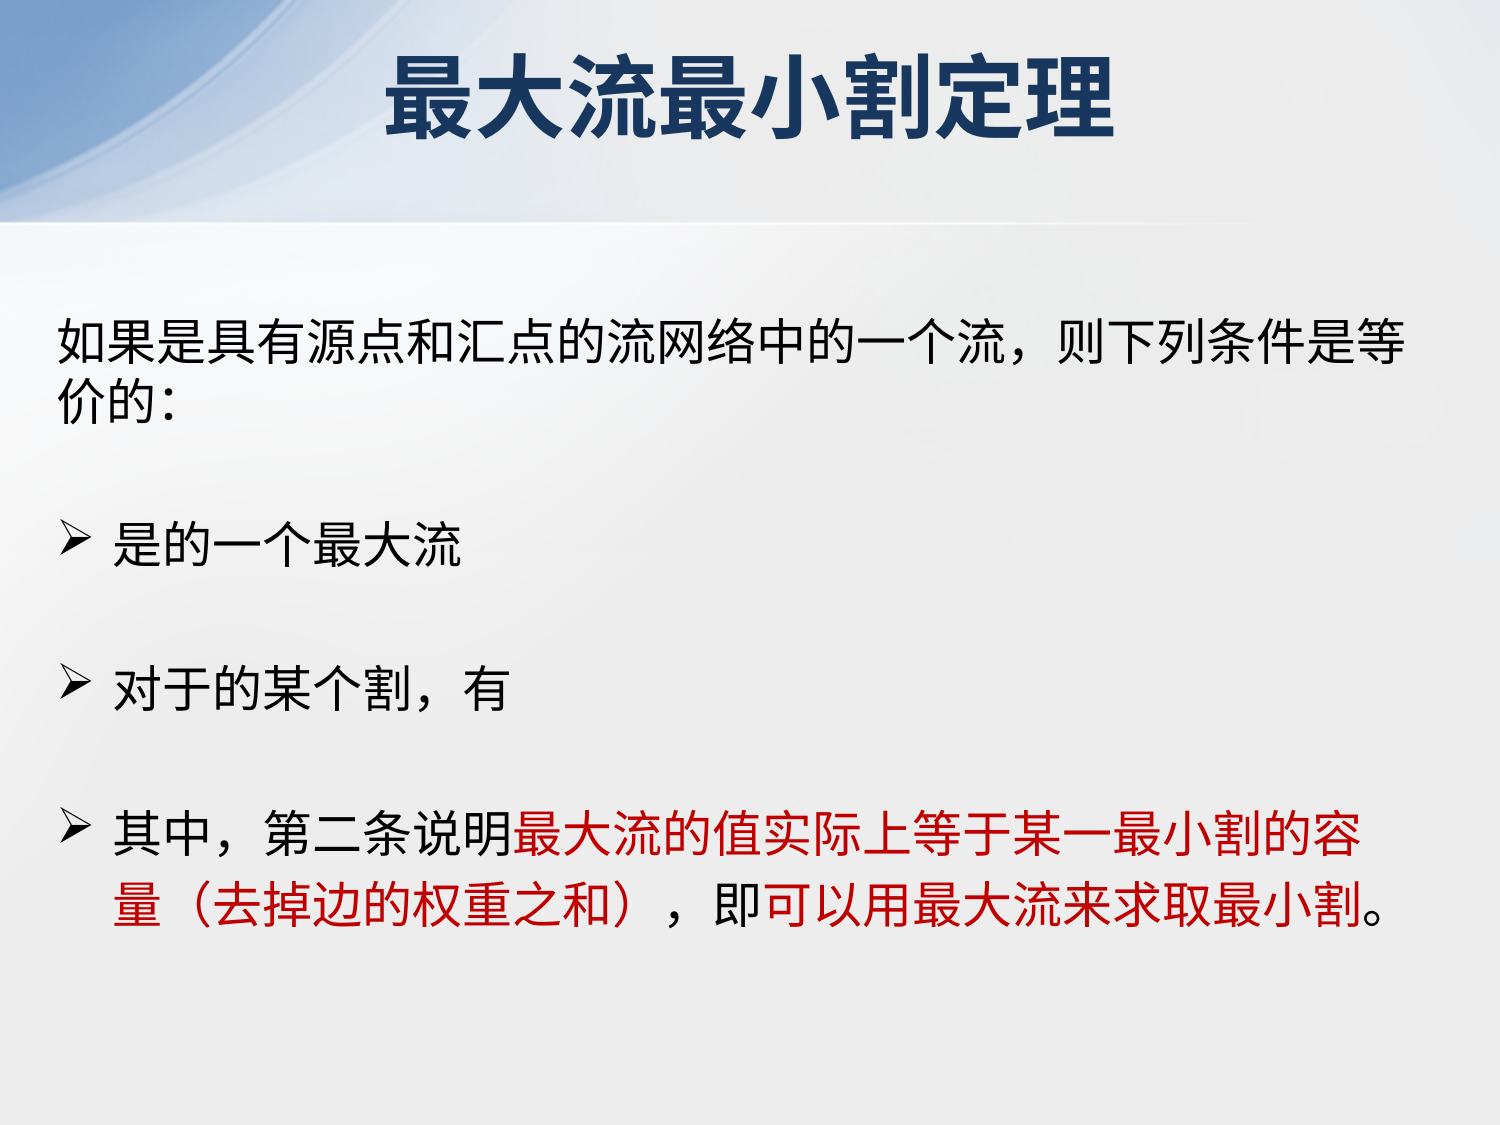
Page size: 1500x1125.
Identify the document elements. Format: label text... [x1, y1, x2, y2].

title 最大流最小割定理 [0, 79, 1500, 268]
picture [0, 268, 1500, 1125]
picture [0, 0, 1500, 79]
